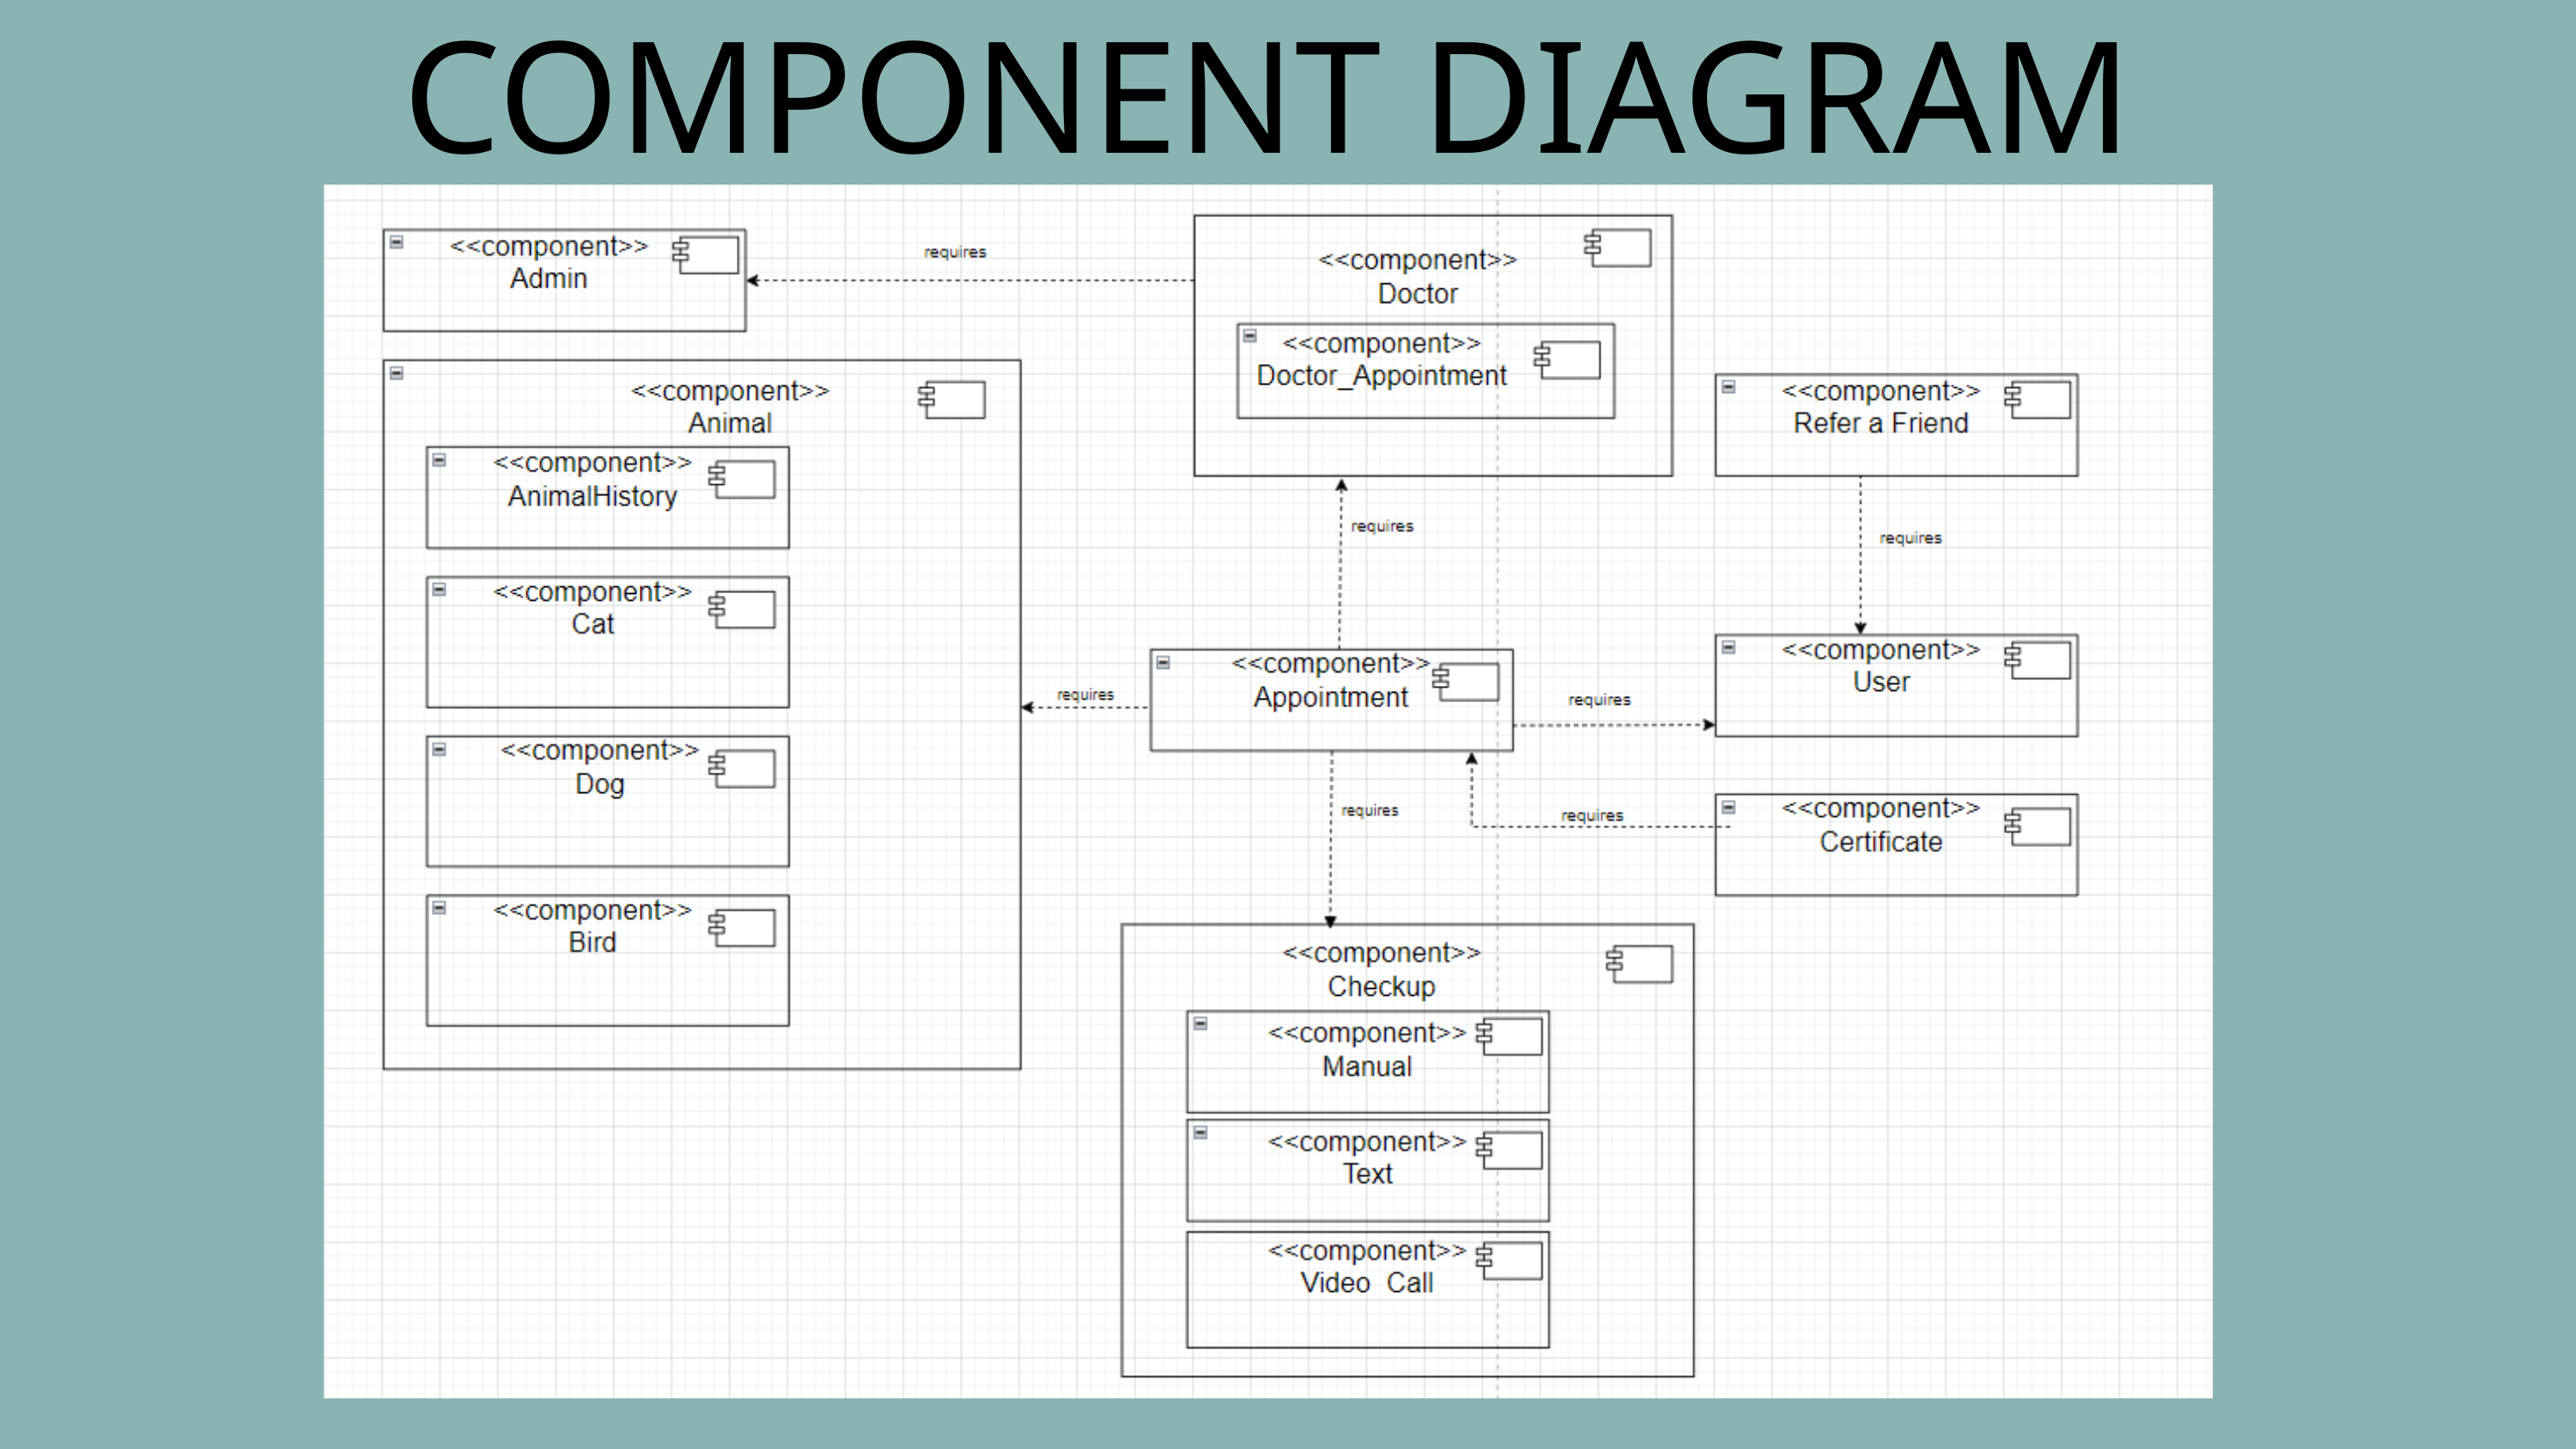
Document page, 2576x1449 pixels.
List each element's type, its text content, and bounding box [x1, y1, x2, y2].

text_box [324, 185, 2213, 1398]
text_box COMPONENT DIAGRAM [225, 0, 2312, 185]
